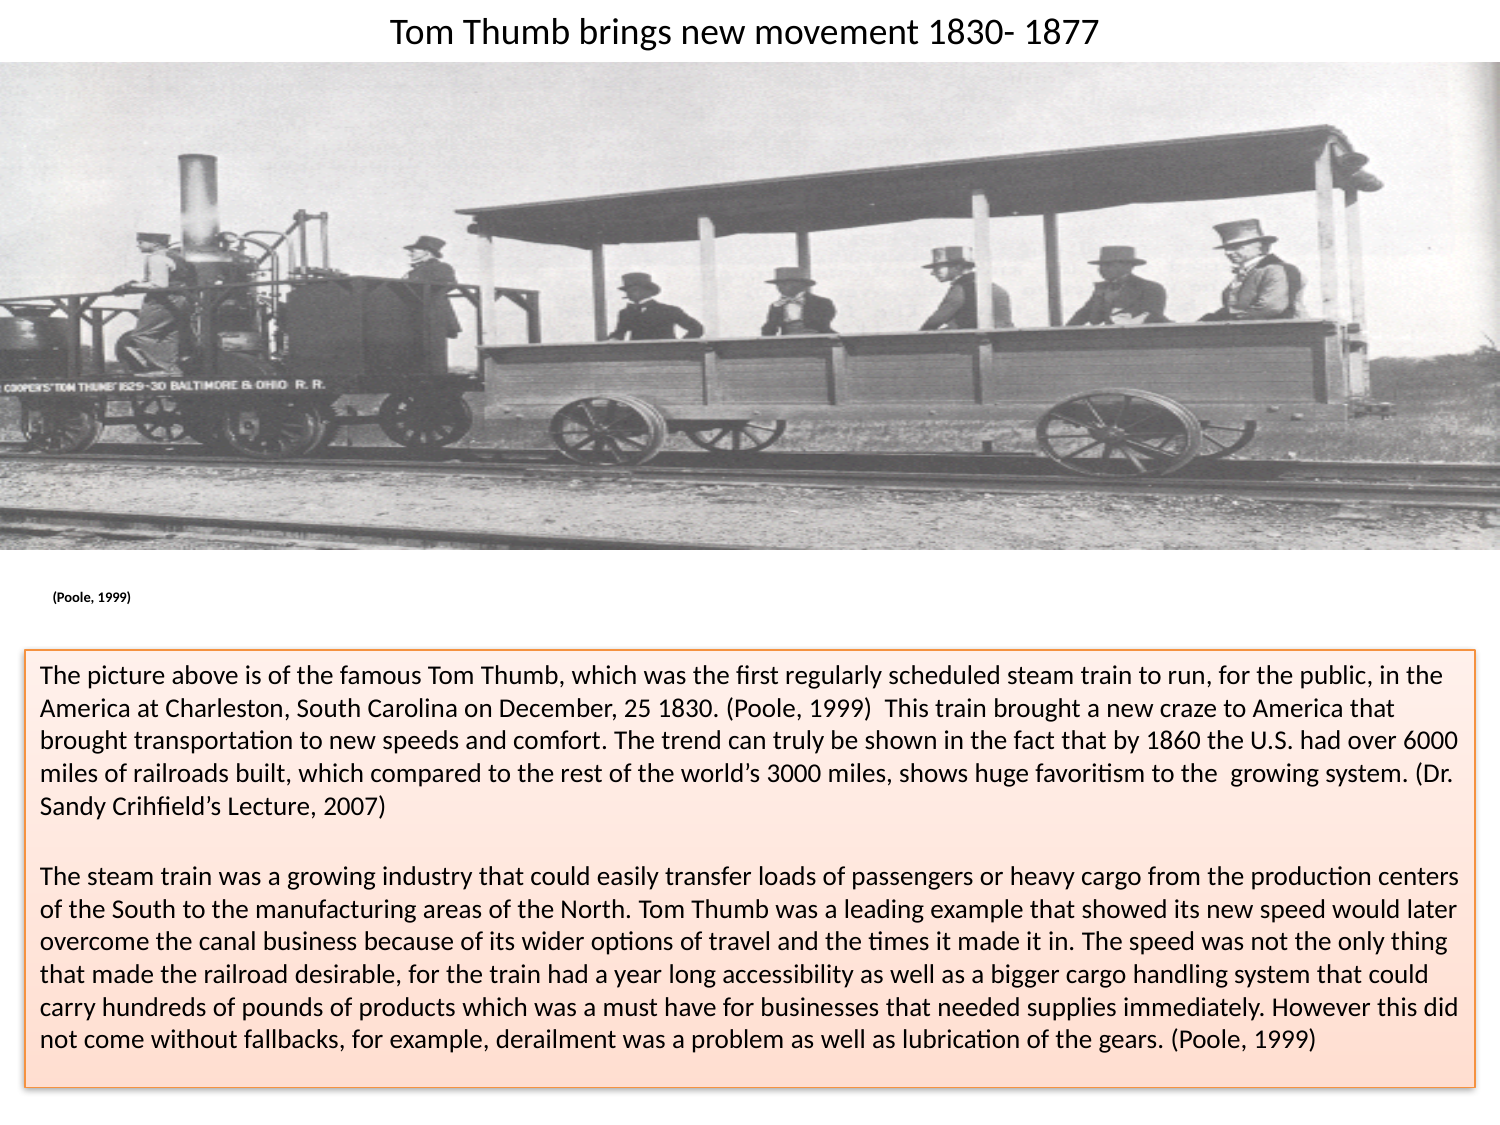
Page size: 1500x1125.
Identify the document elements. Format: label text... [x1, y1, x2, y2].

text_box Tom Thumb brings new movement 1830- 1877 [374, 0, 1138, 60]
list The picture above is of the famous Tom Thumb, which was the first regularly scheduled steam train to run, for the public, in the America at Charleston, South Carolina on December, 25 1830. (Poole, 1999) This train brought a new craze to America that brought transportation to new speeds and comfort. The trend can truly be shown in the fact that by 1860 the U.S. had over 6000 miles of railroads built, which compared to the rest of the world’s 3000 miles, shows huge favoritism to the growing system. (Dr. Sandy Crihfield’s Lecture, 2007) The steam train was a growing industry that could easily transfer loads of passengers or heavy cargo from the production centers of the South to the manufacturing areas of the North. Tom Thumb was a leading example that showed its new speed would later overcome the canal business because of its wider options of travel and the times it made it in. The speed was not the only thing that made the railroad desirable, for the train had a year long accessibility as well as a bigger cargo handling system that could carry hundreds of pounds of products which was a must have for businesses that needed supplies immediately. However this did not come without fallbacks, for example, derailment was a problem as well as lubrication of the gears. (Poole, 1999) [24, 649, 1476, 1088]
title (Poole, 1999) [37, 562, 275, 613]
picture [0, 62, 1500, 551]
